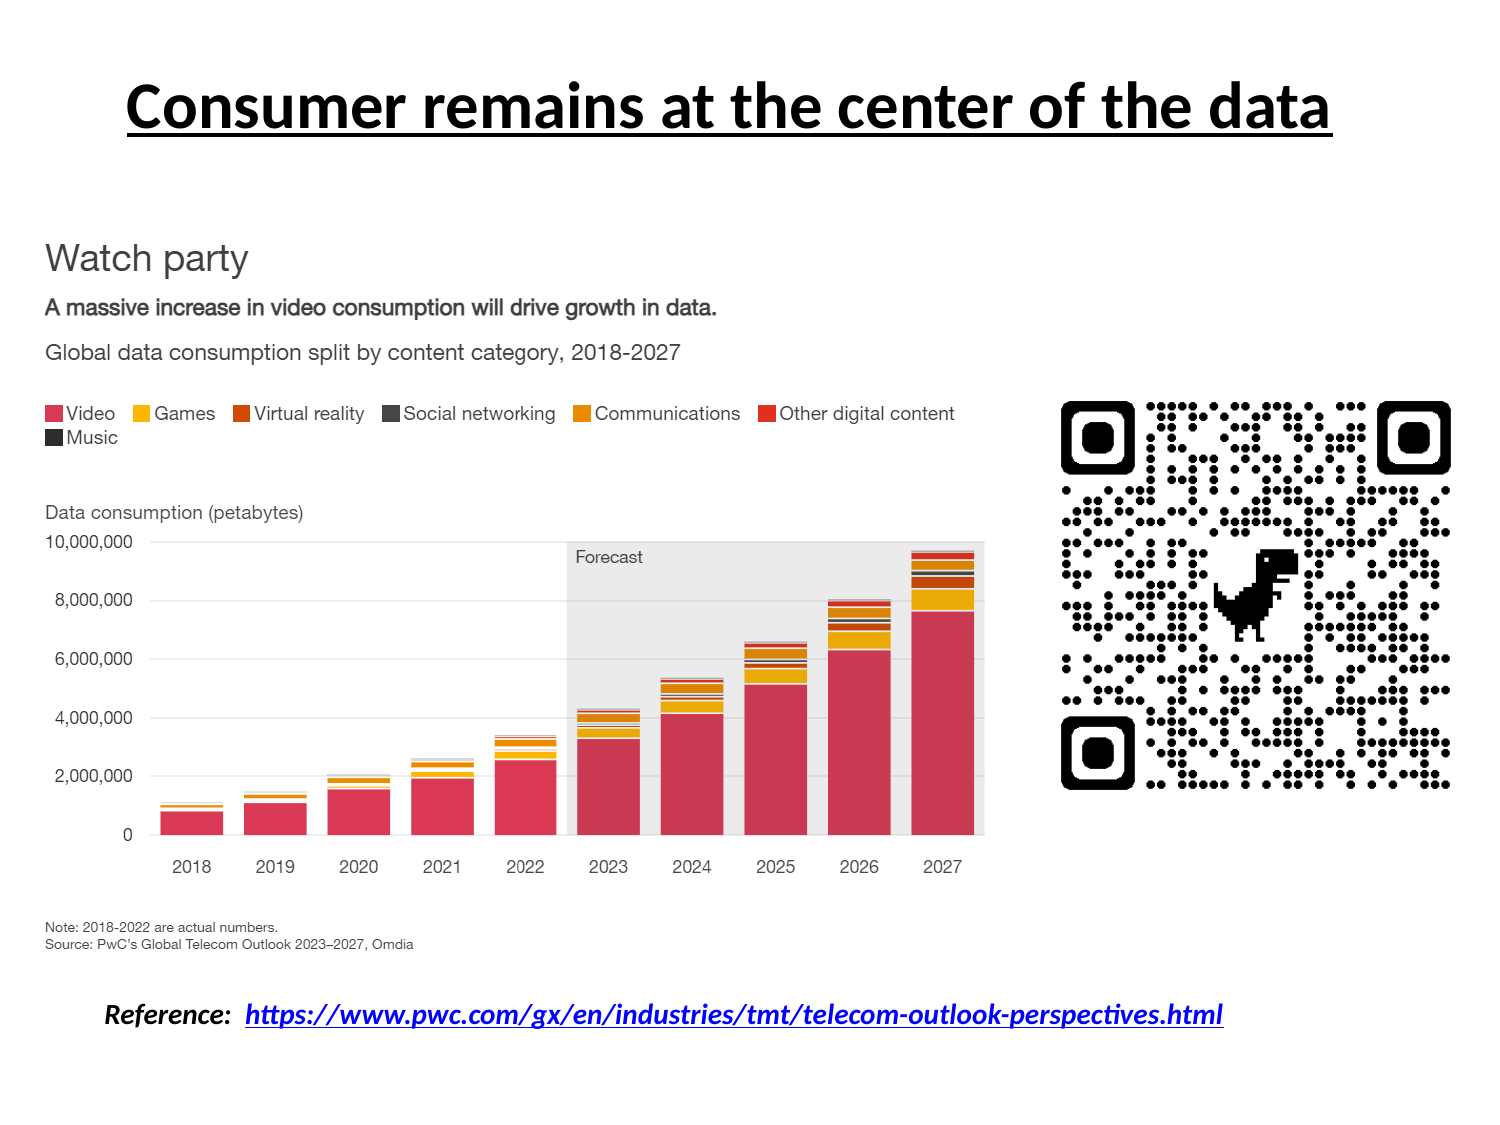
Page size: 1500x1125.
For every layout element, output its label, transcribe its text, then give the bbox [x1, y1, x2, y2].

picture [17, 231, 1493, 960]
text_box Reference: https://www.pwc.com/gx/en/industries/tmt/telecom-outlook-perspectives.html [88, 987, 1436, 1073]
text_box Consumer remains at the center of the data [112, 54, 1376, 150]
